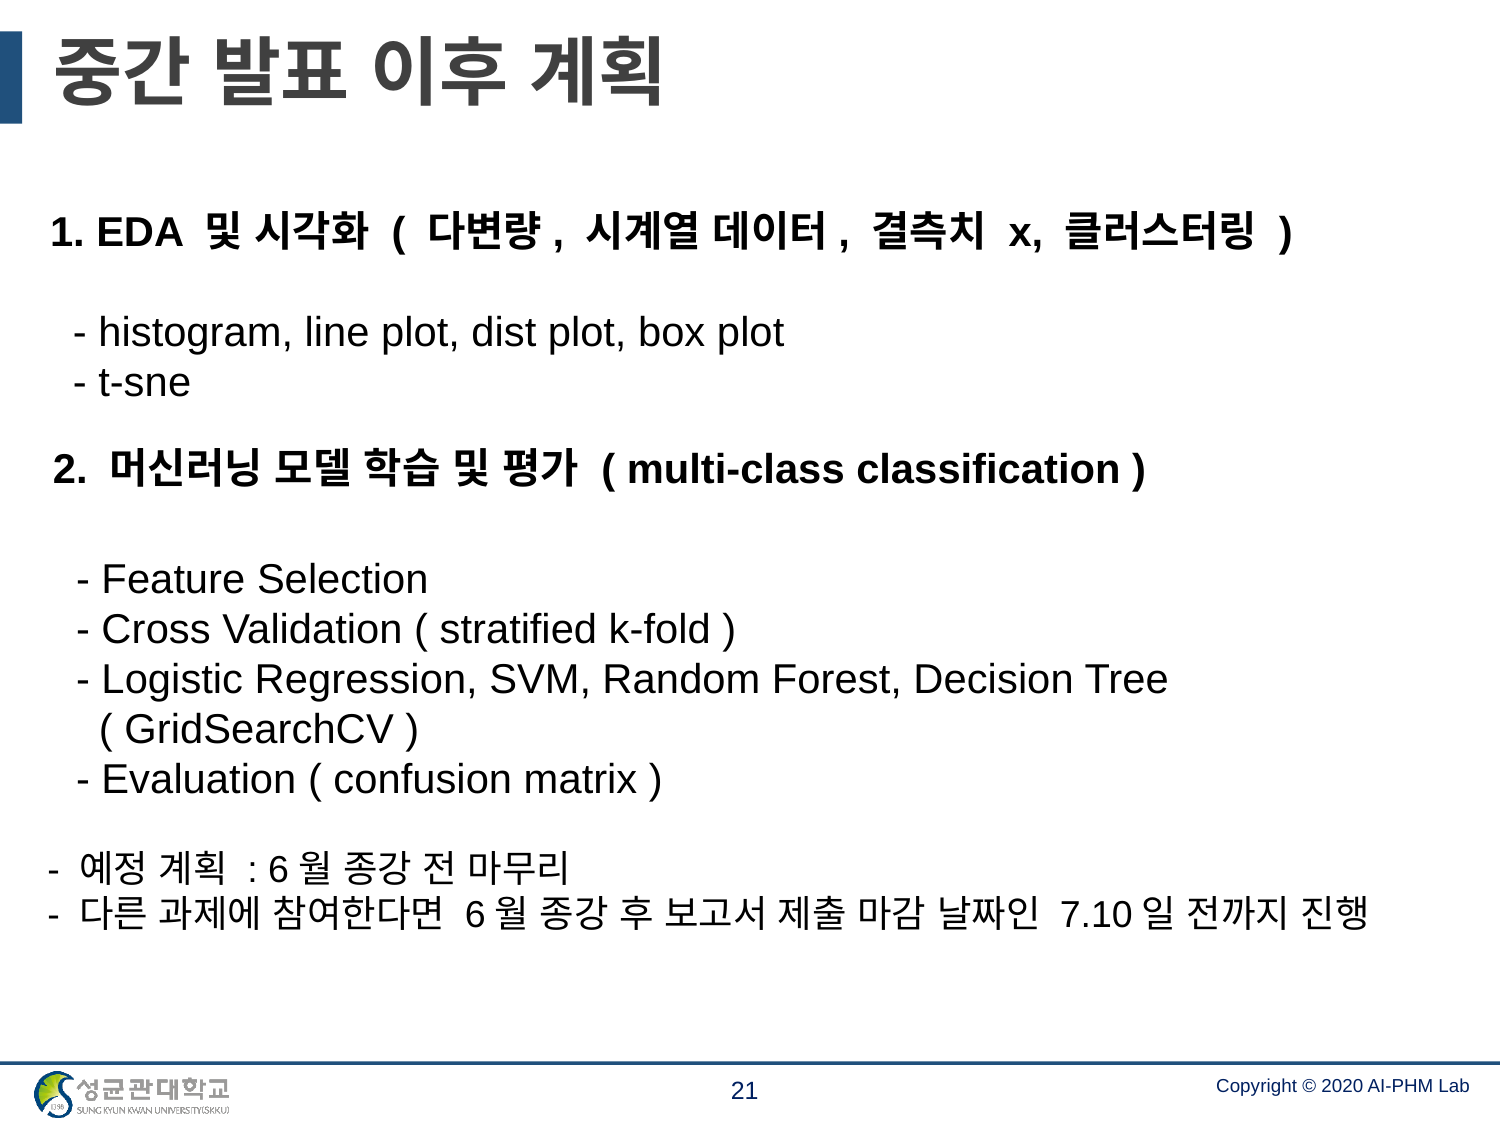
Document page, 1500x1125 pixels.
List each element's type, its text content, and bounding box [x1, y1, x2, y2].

text_box 2. 머신러닝 모델 학습 및 평가 ( multi-class classification ) - Feature Selection - Cross Validation ( stratified k-fold ) - Logistic Regression, SVM, Random Forest, Decision Tree ( GridSearchCV ) - Evaluation ( confusion matrix ) [38, 434, 1427, 809]
text_box - 예정 계획 : 6월 종강 전 마무리 - 다른 과제에 참여한다면 6월 종강 후 보고서 제출 마감 날짜인 7.10일 전까지 진행 [32, 837, 1481, 942]
picture [34, 1071, 229, 1118]
text_box 1. EDA 및 시각화 ( 다변량, 시계열 데이터, 결측치 x, 클러스터링 ) - histogram, line plot, dist plot, box plot - t-sne [23, 196, 1427, 462]
title 중간 발표 이후 계획 [38, 31, 1470, 120]
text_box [226, 554, 301, 620]
